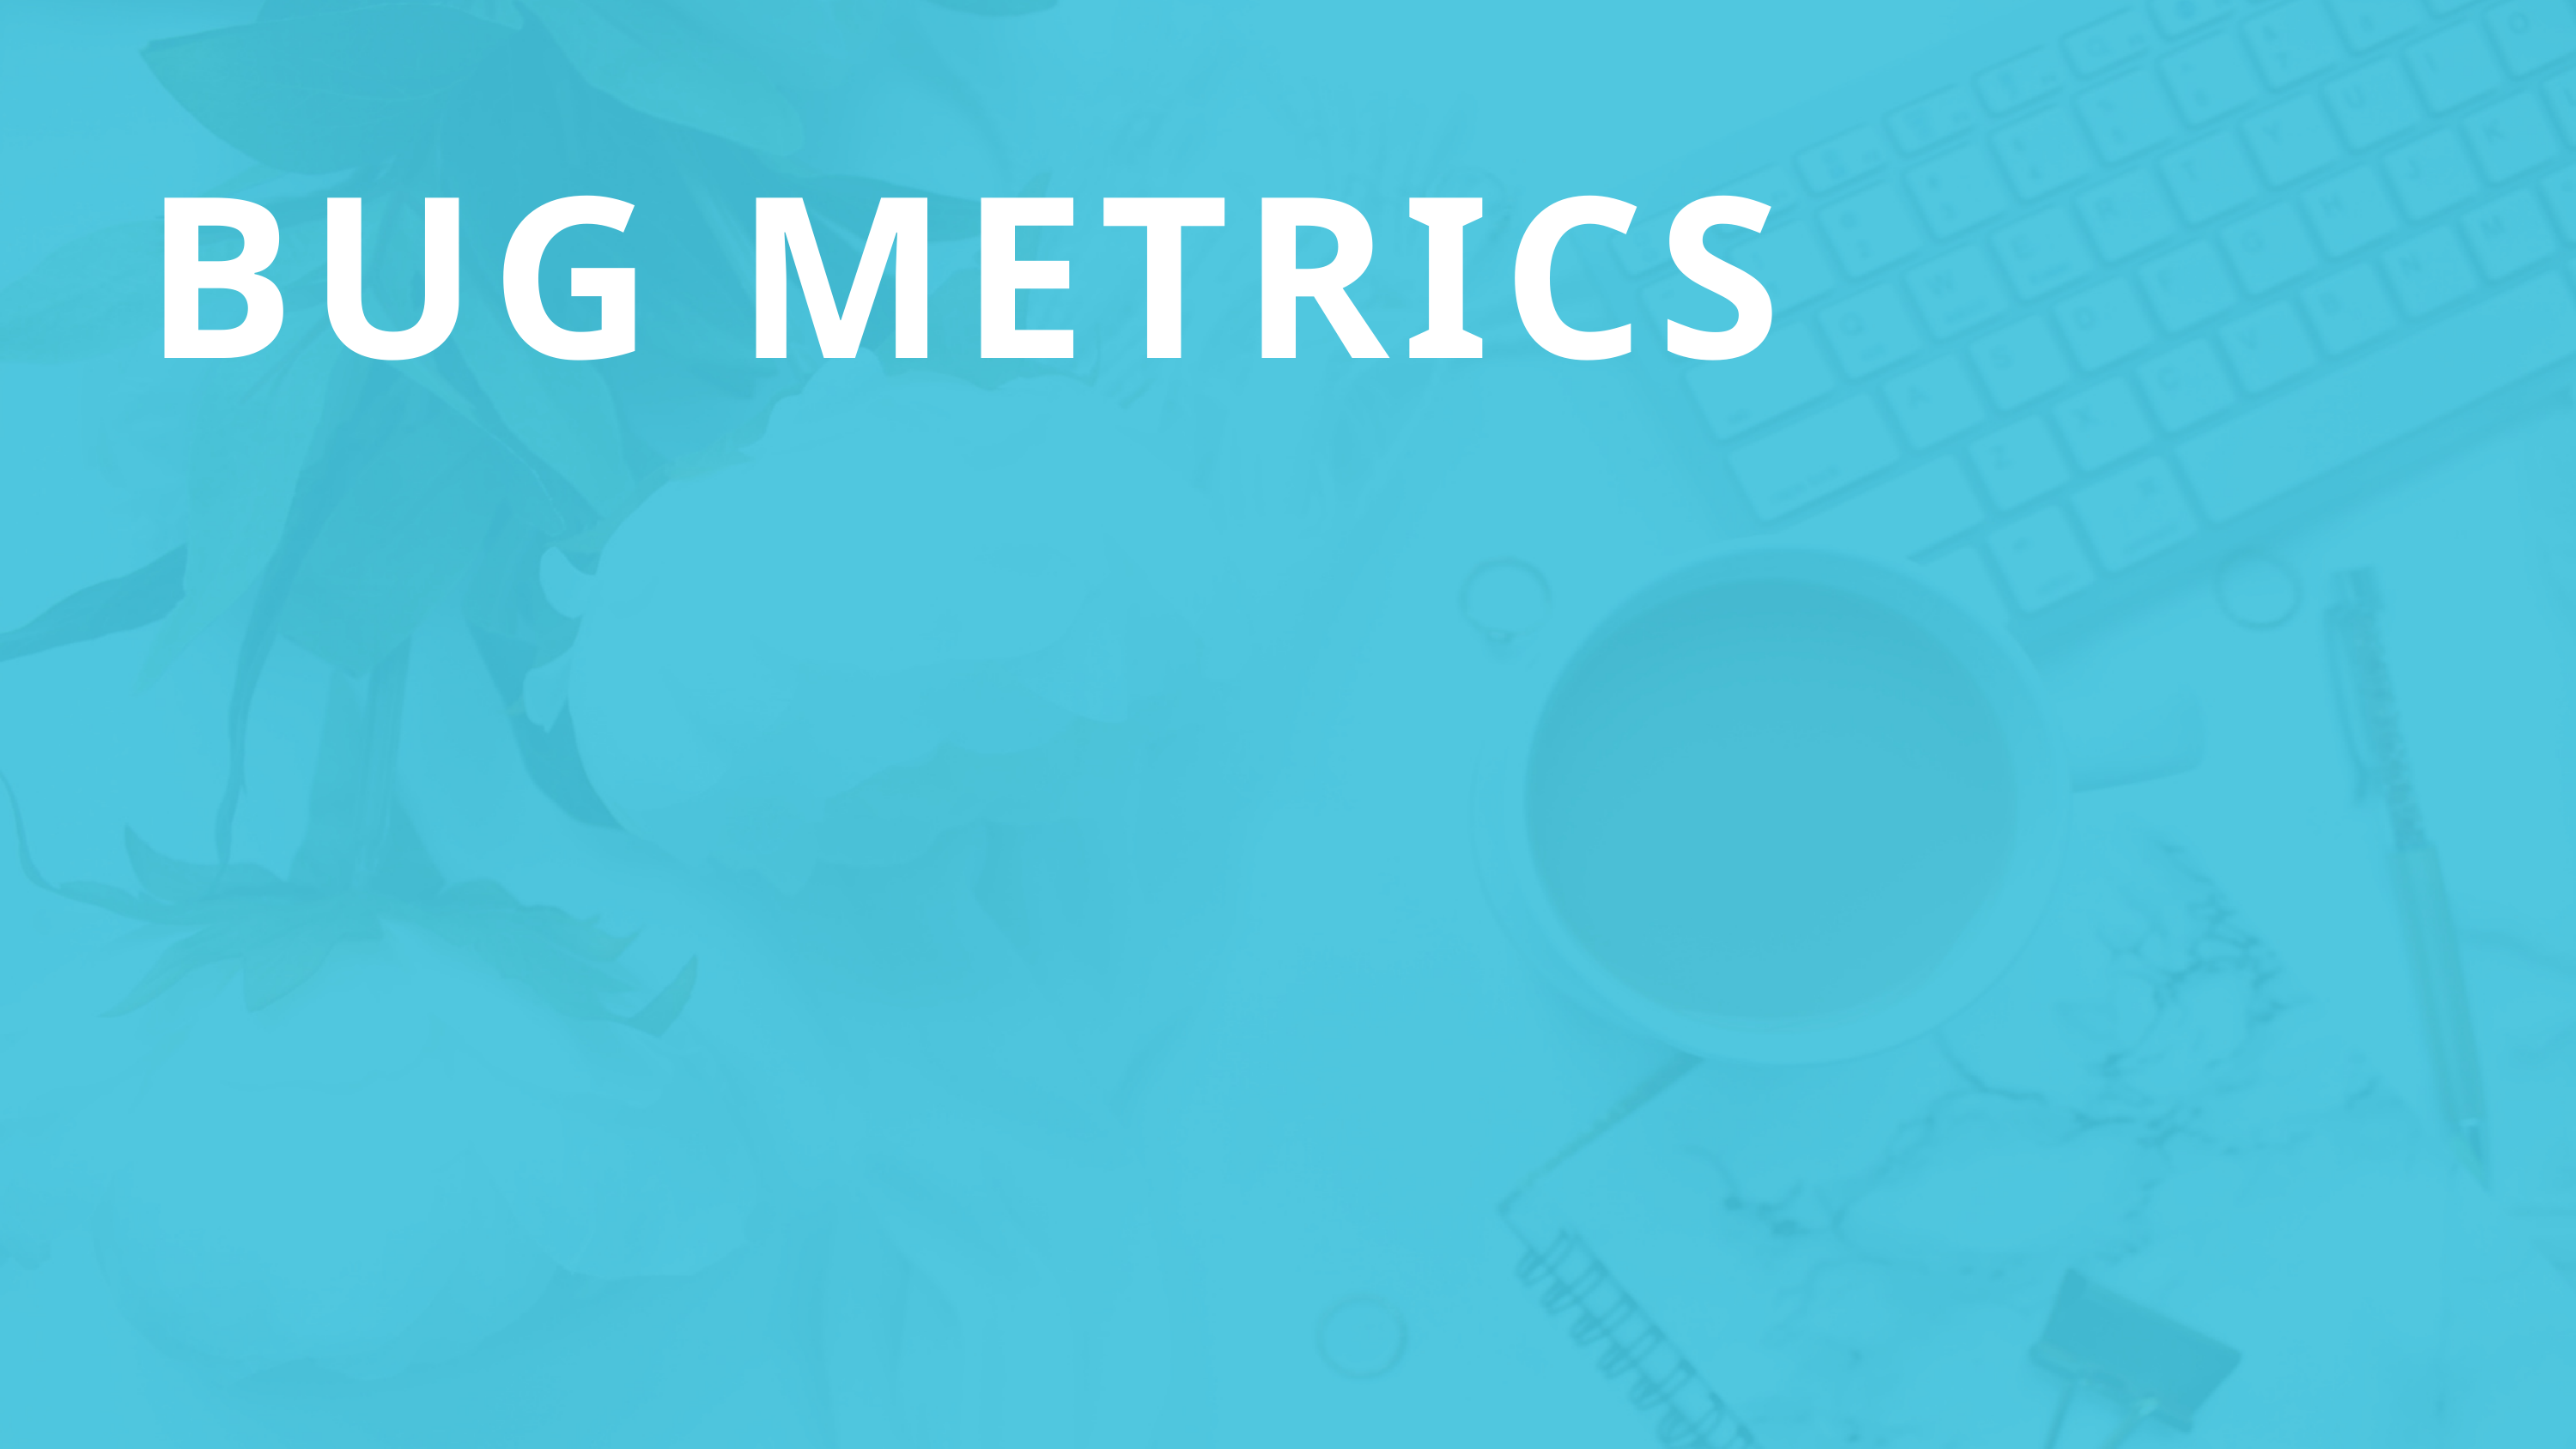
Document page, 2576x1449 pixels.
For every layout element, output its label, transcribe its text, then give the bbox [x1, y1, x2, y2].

picture [0, 0, 2576, 1449]
text_box BUG METRICS [144, 171, 1891, 403]
